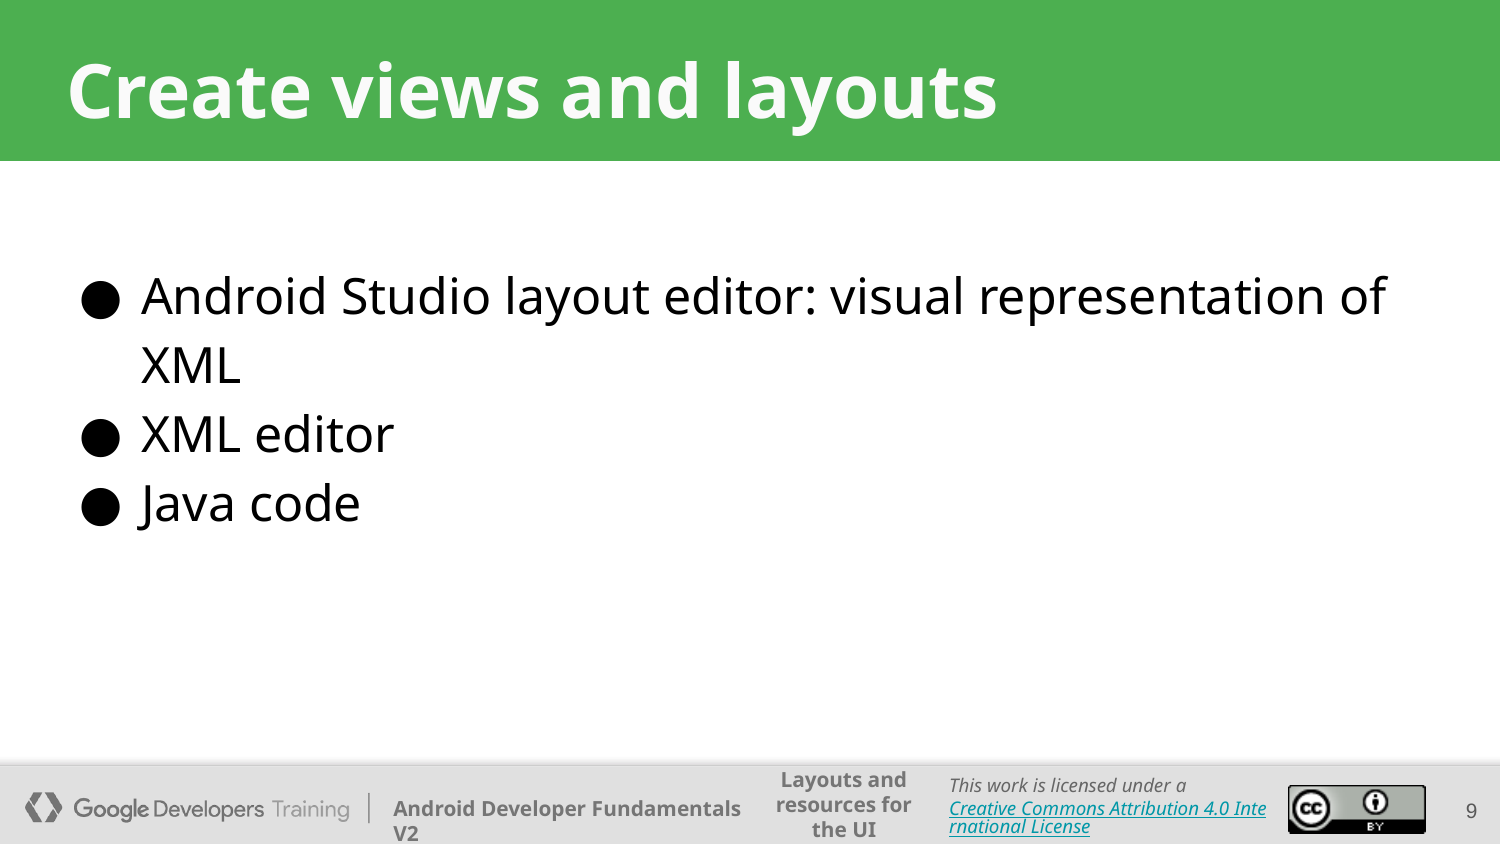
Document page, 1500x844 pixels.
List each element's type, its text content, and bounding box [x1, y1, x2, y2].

list Android Studio layout editor: visual representation of XML XML editor Java code [51, 180, 1449, 741]
picture [0, 161, 1500, 844]
slide_number 9 [1402, 777, 1493, 842]
title Create views and layouts [51, 28, 1449, 122]
